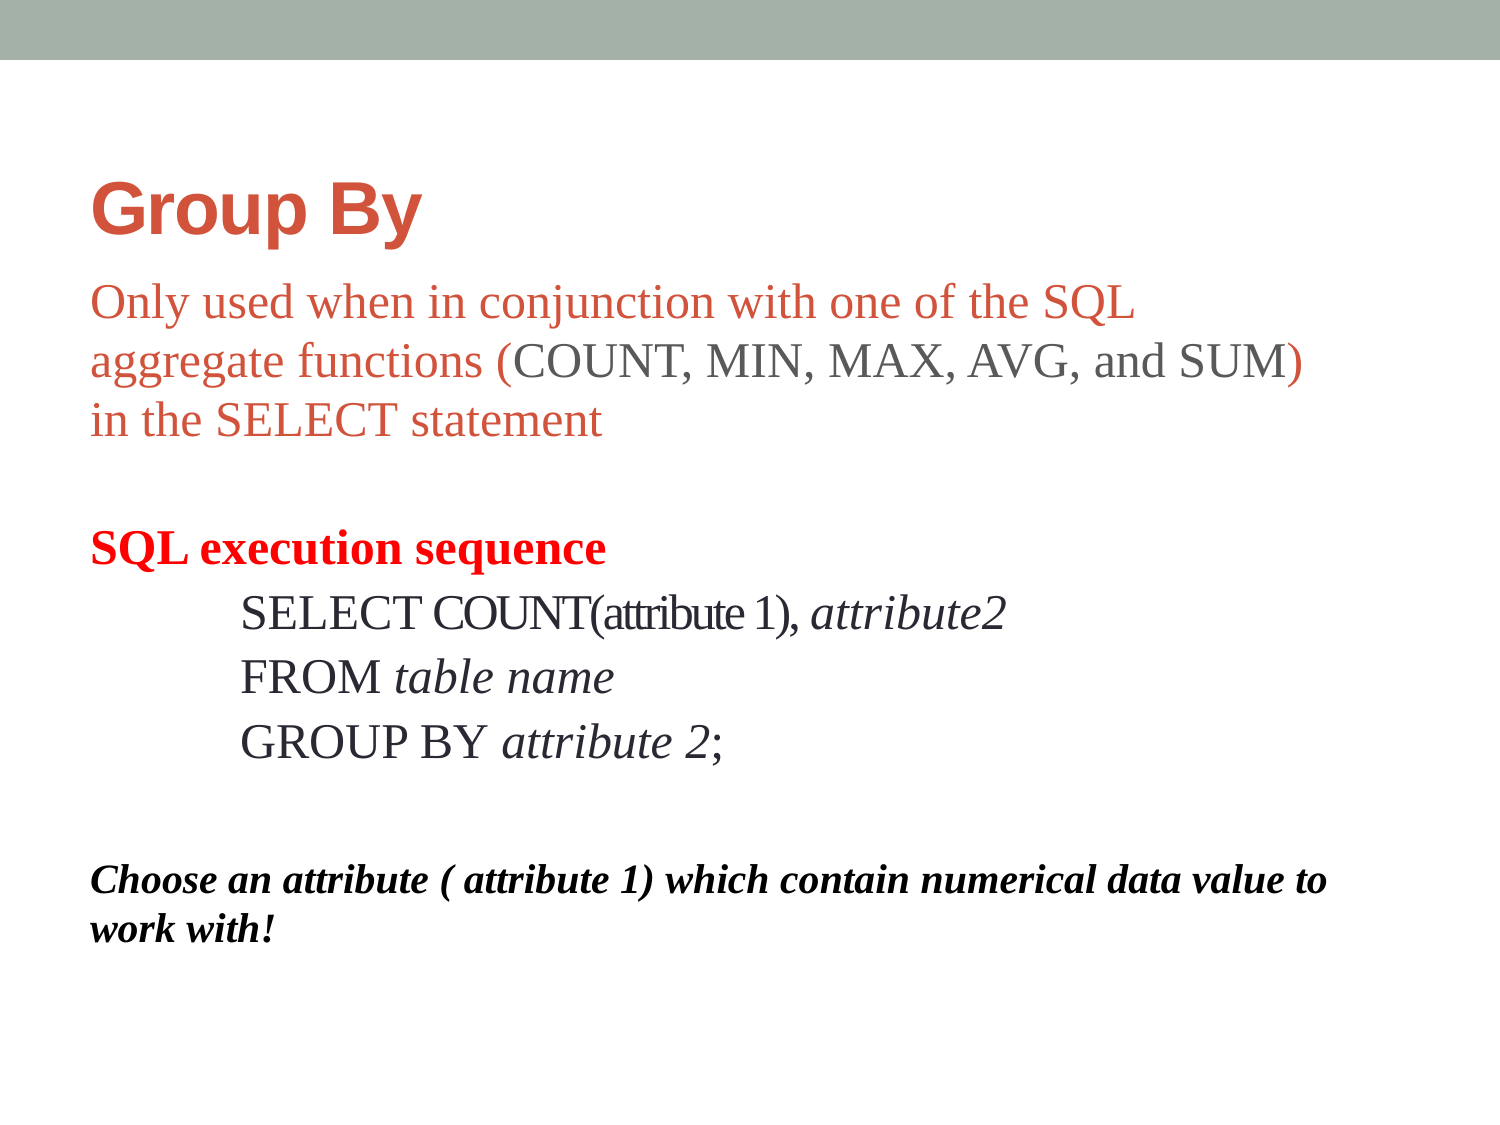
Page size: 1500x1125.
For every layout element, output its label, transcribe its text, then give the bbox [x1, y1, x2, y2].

title Group By [87, 123, 1413, 348]
text_box Only used when in conjunction with one of the SQL aggregate functions (COUNT, MIN, MAX, AVG, and SUM) in the SELECT statement SQL execution sequence SELECT COUNT(attribute 1), attribute2 FROM table name GROUP BY attribute 2; Choose an attribute ( attribute 1) which contain numerical data value to work with! [87, 348, 1354, 953]
